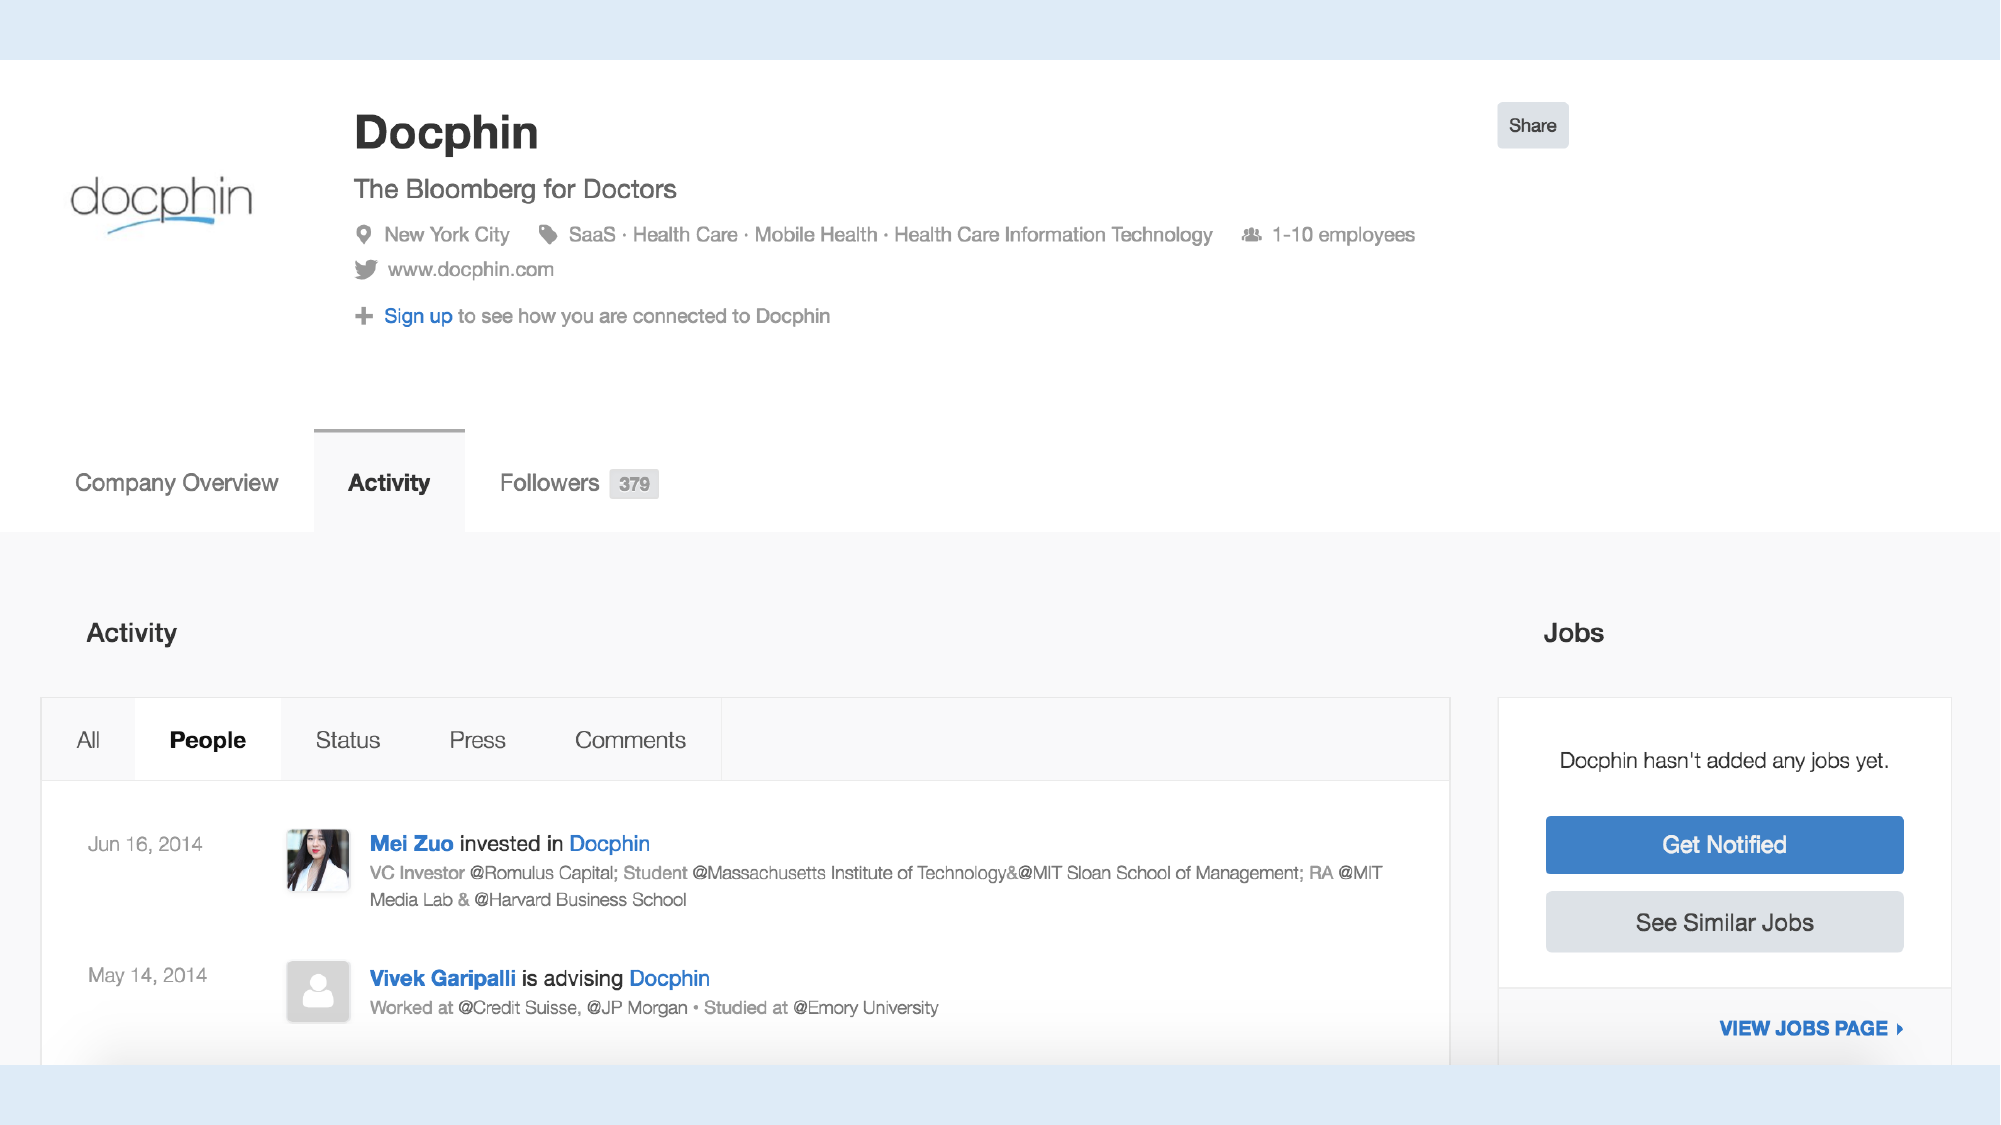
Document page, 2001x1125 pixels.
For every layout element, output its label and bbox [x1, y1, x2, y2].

picture [0, 60, 2000, 1065]
